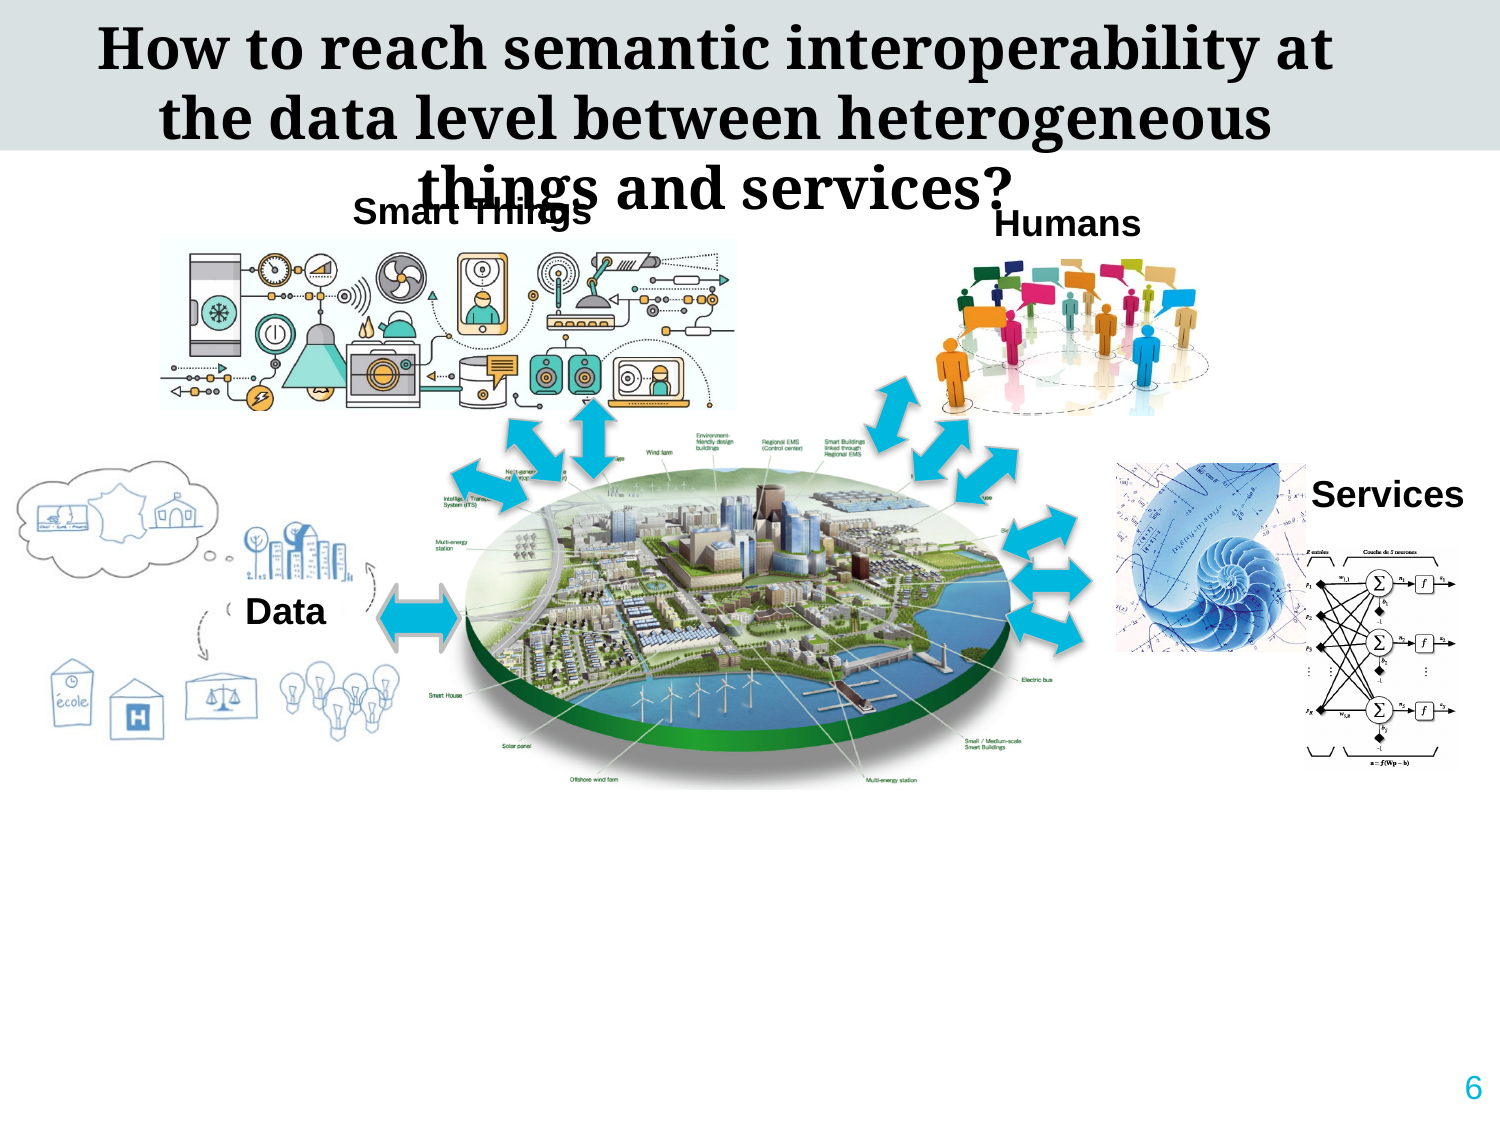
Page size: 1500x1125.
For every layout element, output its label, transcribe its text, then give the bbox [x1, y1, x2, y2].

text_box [11, 446, 461, 771]
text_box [868, 190, 1211, 500]
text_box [997, 462, 1482, 771]
slide_number 6 [1376, 1053, 1484, 1120]
picture [395, 427, 1081, 790]
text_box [159, 179, 738, 511]
list How to reach semantic interoperability at the data level between heterogeneous things and services? [88, 11, 1344, 136]
